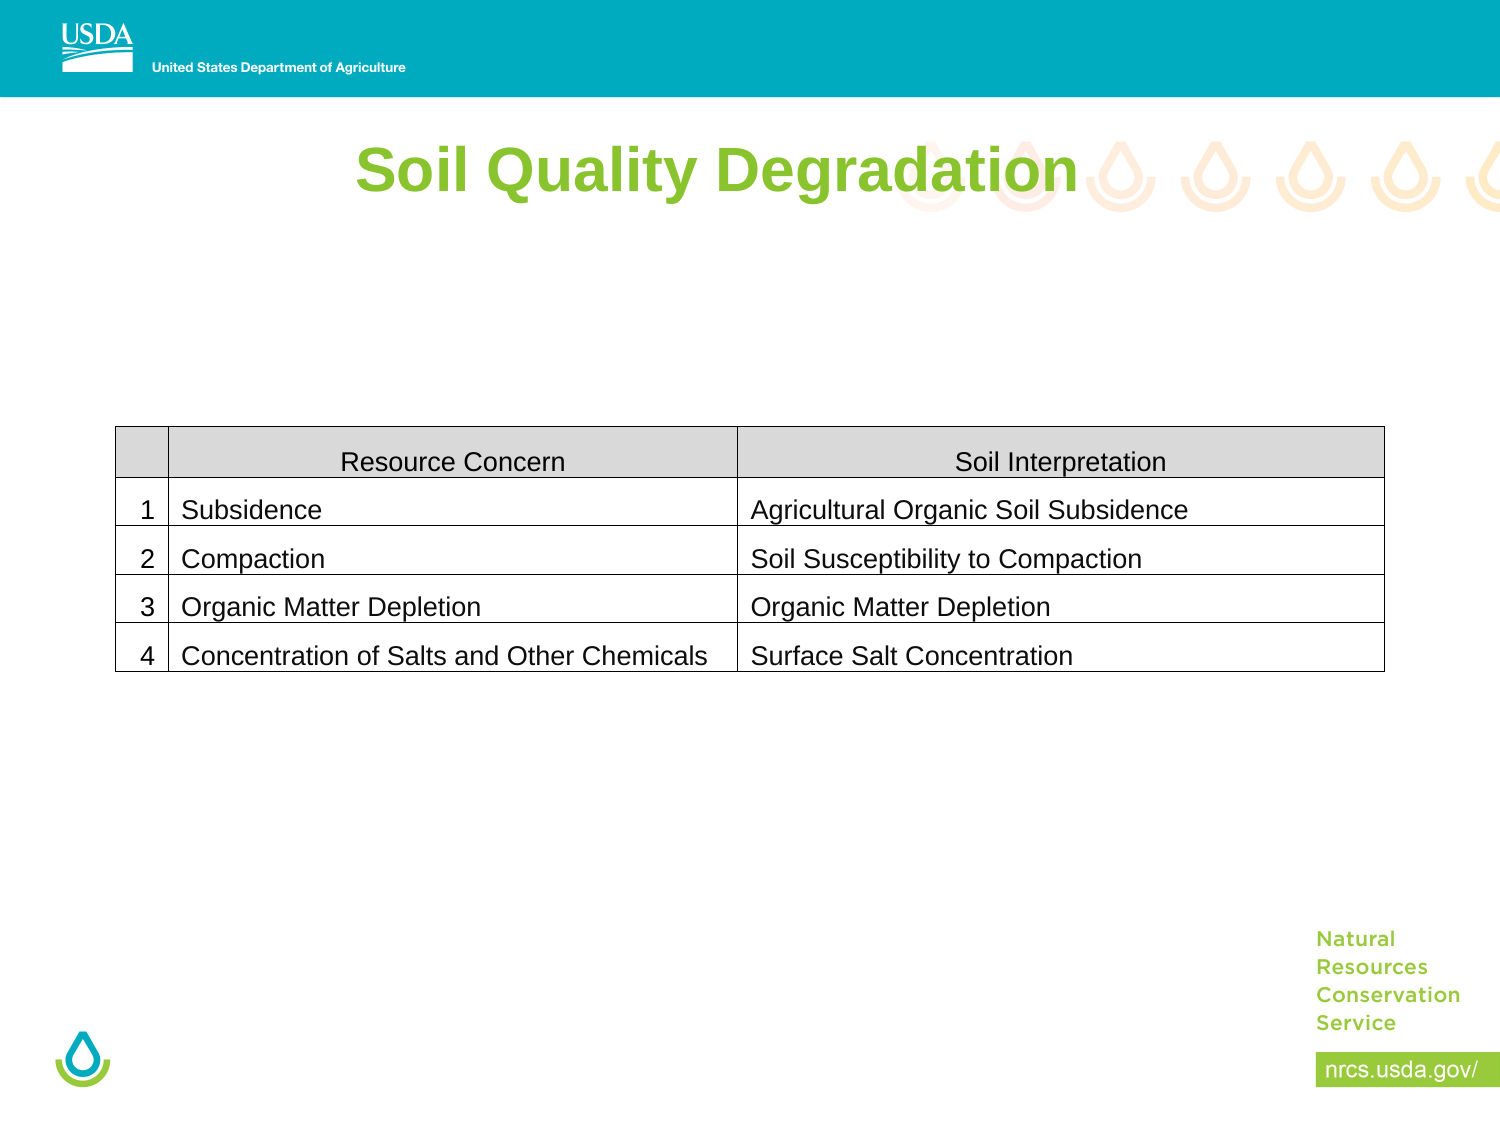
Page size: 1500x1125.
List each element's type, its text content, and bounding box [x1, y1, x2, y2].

table_cell Concentration of Salts and Other Chemicals [169, 623, 737, 671]
table_cell Soil Susceptibility to Compaction [738, 526, 1384, 574]
table_cell Agricultural Organic Soil Subsidence [738, 478, 1384, 525]
picture [0, 0, 1500, 1125]
table_cell 3 [116, 575, 168, 622]
table_cell 1 [116, 478, 168, 525]
table_cell Subsidence [169, 478, 737, 525]
table_header Resource Concern [169, 427, 737, 477]
table_cell 2 [116, 526, 168, 574]
table_header [116, 427, 168, 477]
table_header Soil Interpretation [738, 427, 1384, 477]
table_cell Surface Salt Concentration [738, 623, 1384, 671]
table_cell Compaction [169, 526, 737, 574]
table_cell 4 [116, 623, 168, 671]
table_cell Organic Matter Depletion [169, 575, 737, 622]
table_cell Organic Matter Depletion [738, 575, 1384, 622]
text_box Soil Quality Degradation [42, 121, 1393, 231]
